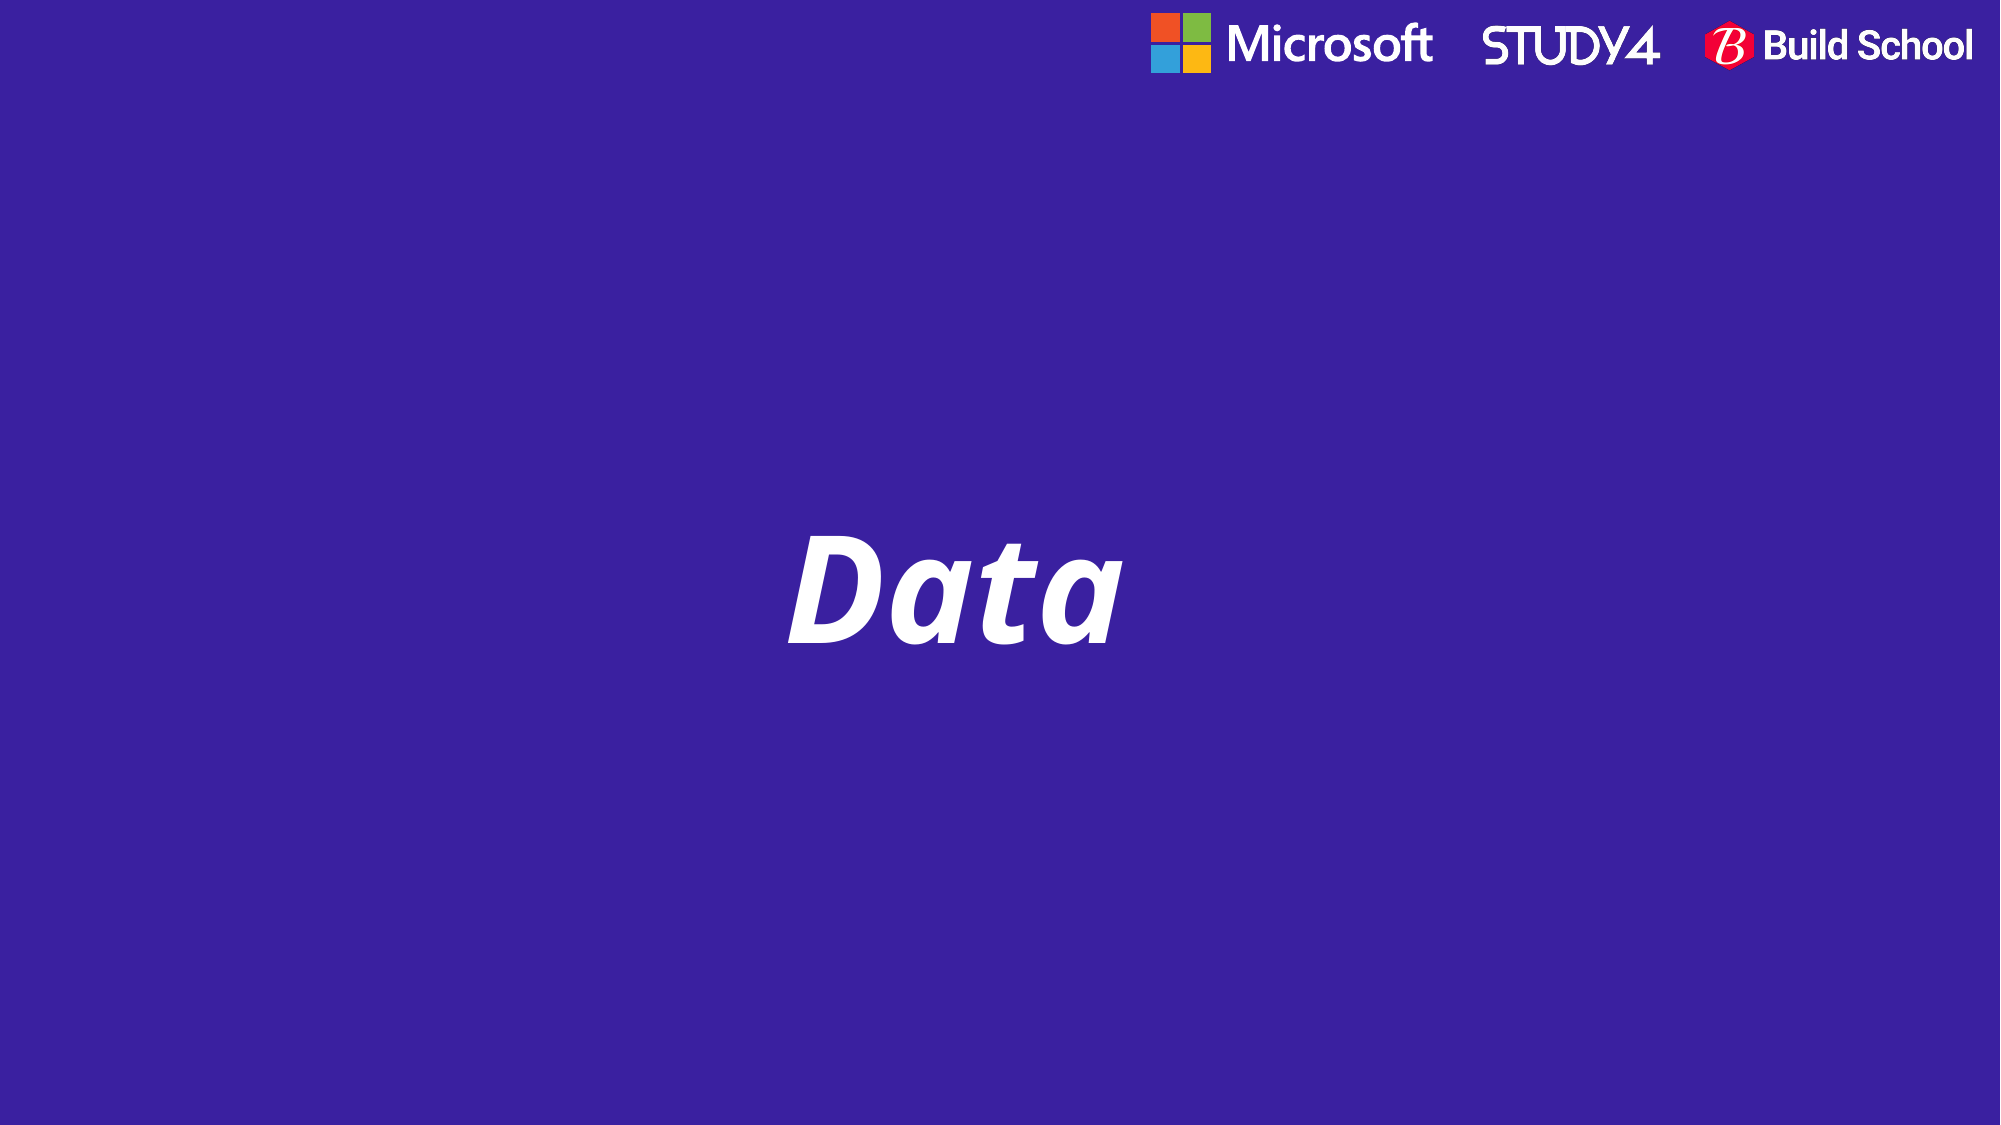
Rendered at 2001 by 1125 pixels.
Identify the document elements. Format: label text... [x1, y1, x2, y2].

picture [1705, 20, 1973, 71]
picture [1466, 7, 1677, 83]
title Data [392, 486, 1518, 704]
